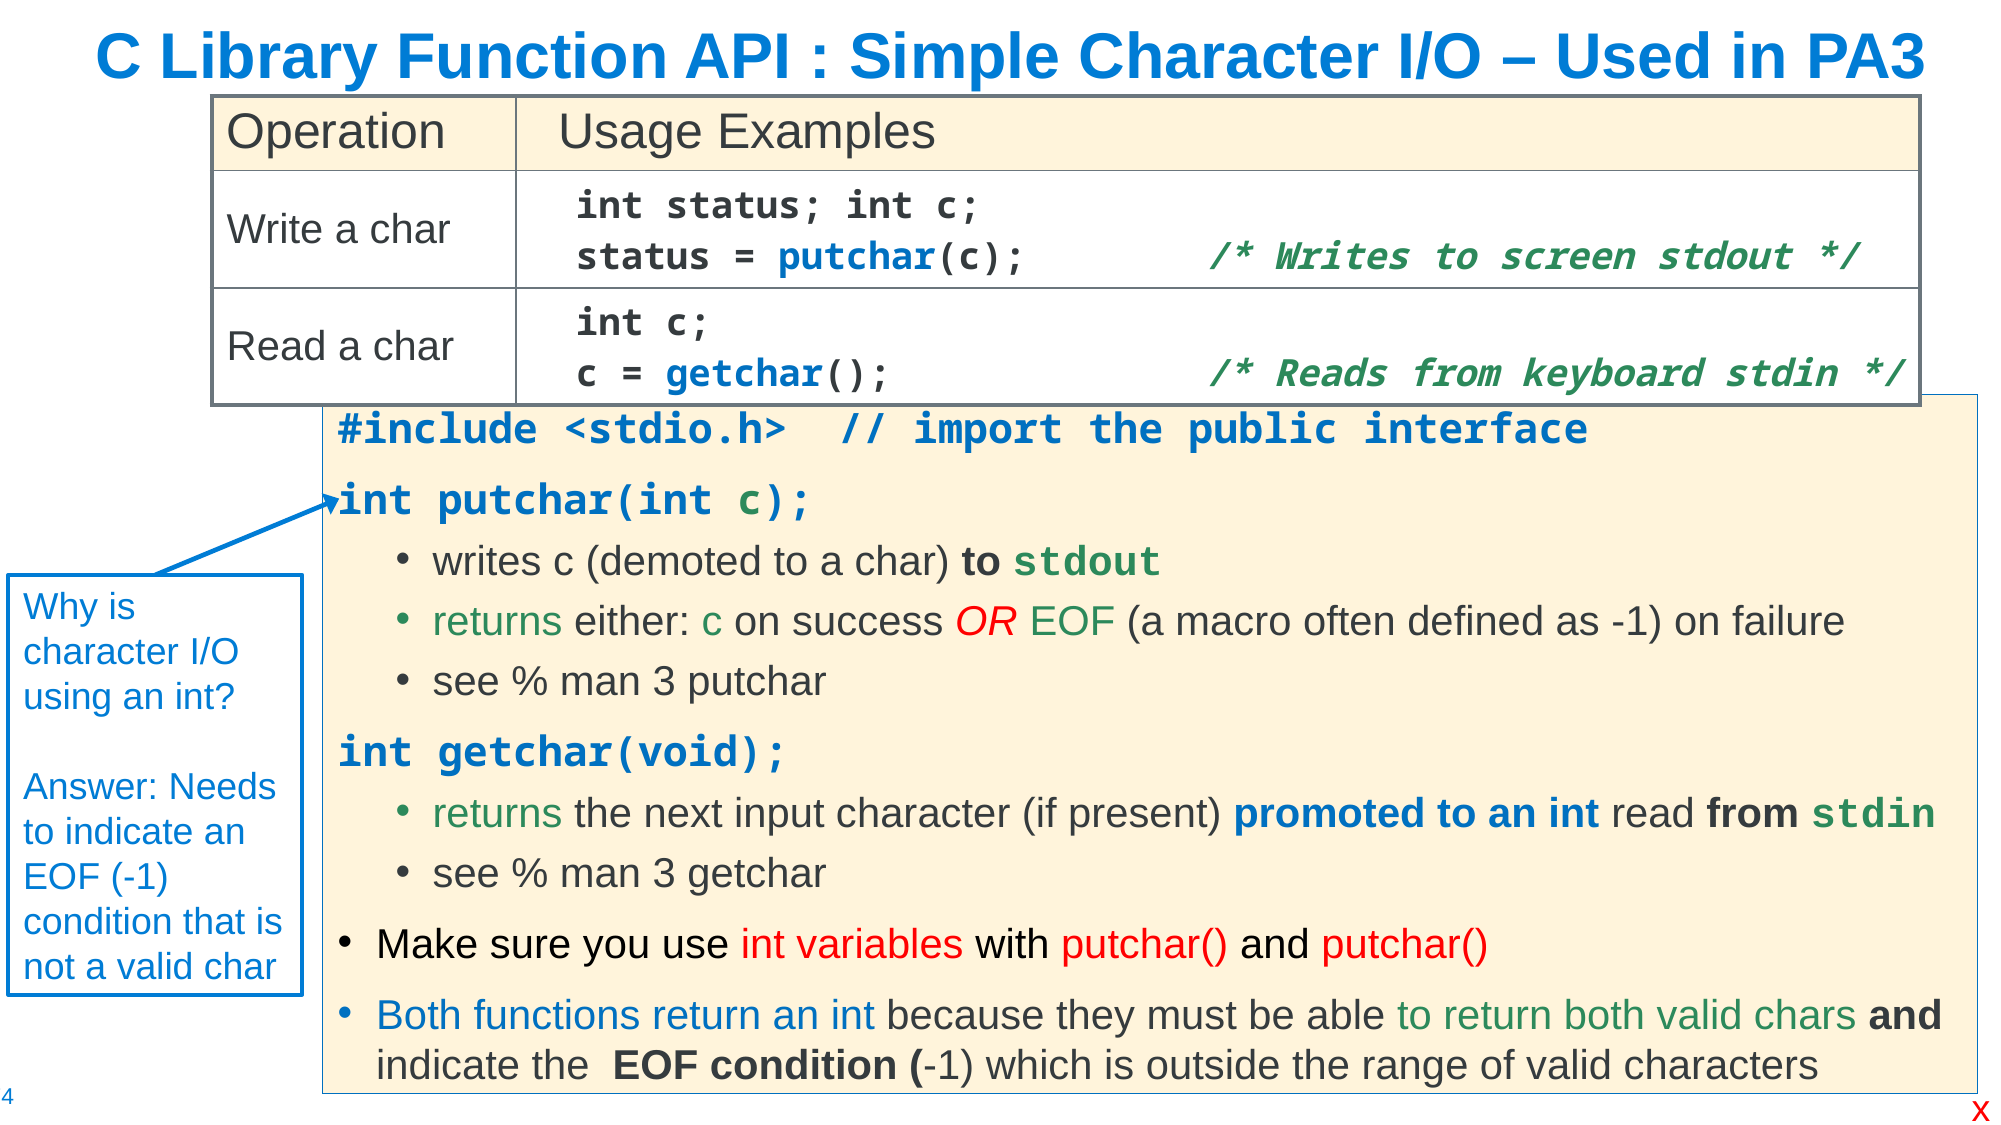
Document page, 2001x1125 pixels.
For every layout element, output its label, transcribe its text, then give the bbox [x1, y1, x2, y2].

table_header Operation [214, 98, 515, 170]
table_cell int status; int c; status = putchar(c); /* Writes to screen stdout */ [517, 171, 1918, 287]
table_header Usage Examples [517, 98, 1918, 170]
title C Library Function API : Simple Character I/O – Used in PA3 [80, 13, 1953, 101]
table_cell Read a char [214, 289, 515, 403]
text_box x [1956, 1076, 2000, 1125]
table_cell Write a char [214, 171, 515, 287]
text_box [8, 498, 340, 1000]
table_cell int c; c = getchar(); /* Reads from keyboard stdin */ [517, 289, 1918, 403]
list #include <stdio.h> // import the public interface int putchar(int c); writes c (demoted to a char) to stdout returns either: c on success OR EOF (a macro often defined as -1) on failure see % man 3 putchar int getchar(void); returns the next input character (if present) promoted to an int read from stdin see % man 3 getchar Make sure you use int variables with putchar() and putchar() Both functions return an int because they must be able to return both valid chars and indicate the EOF condition (-1) which is outside the range of valid characters [322, 394, 1978, 1094]
